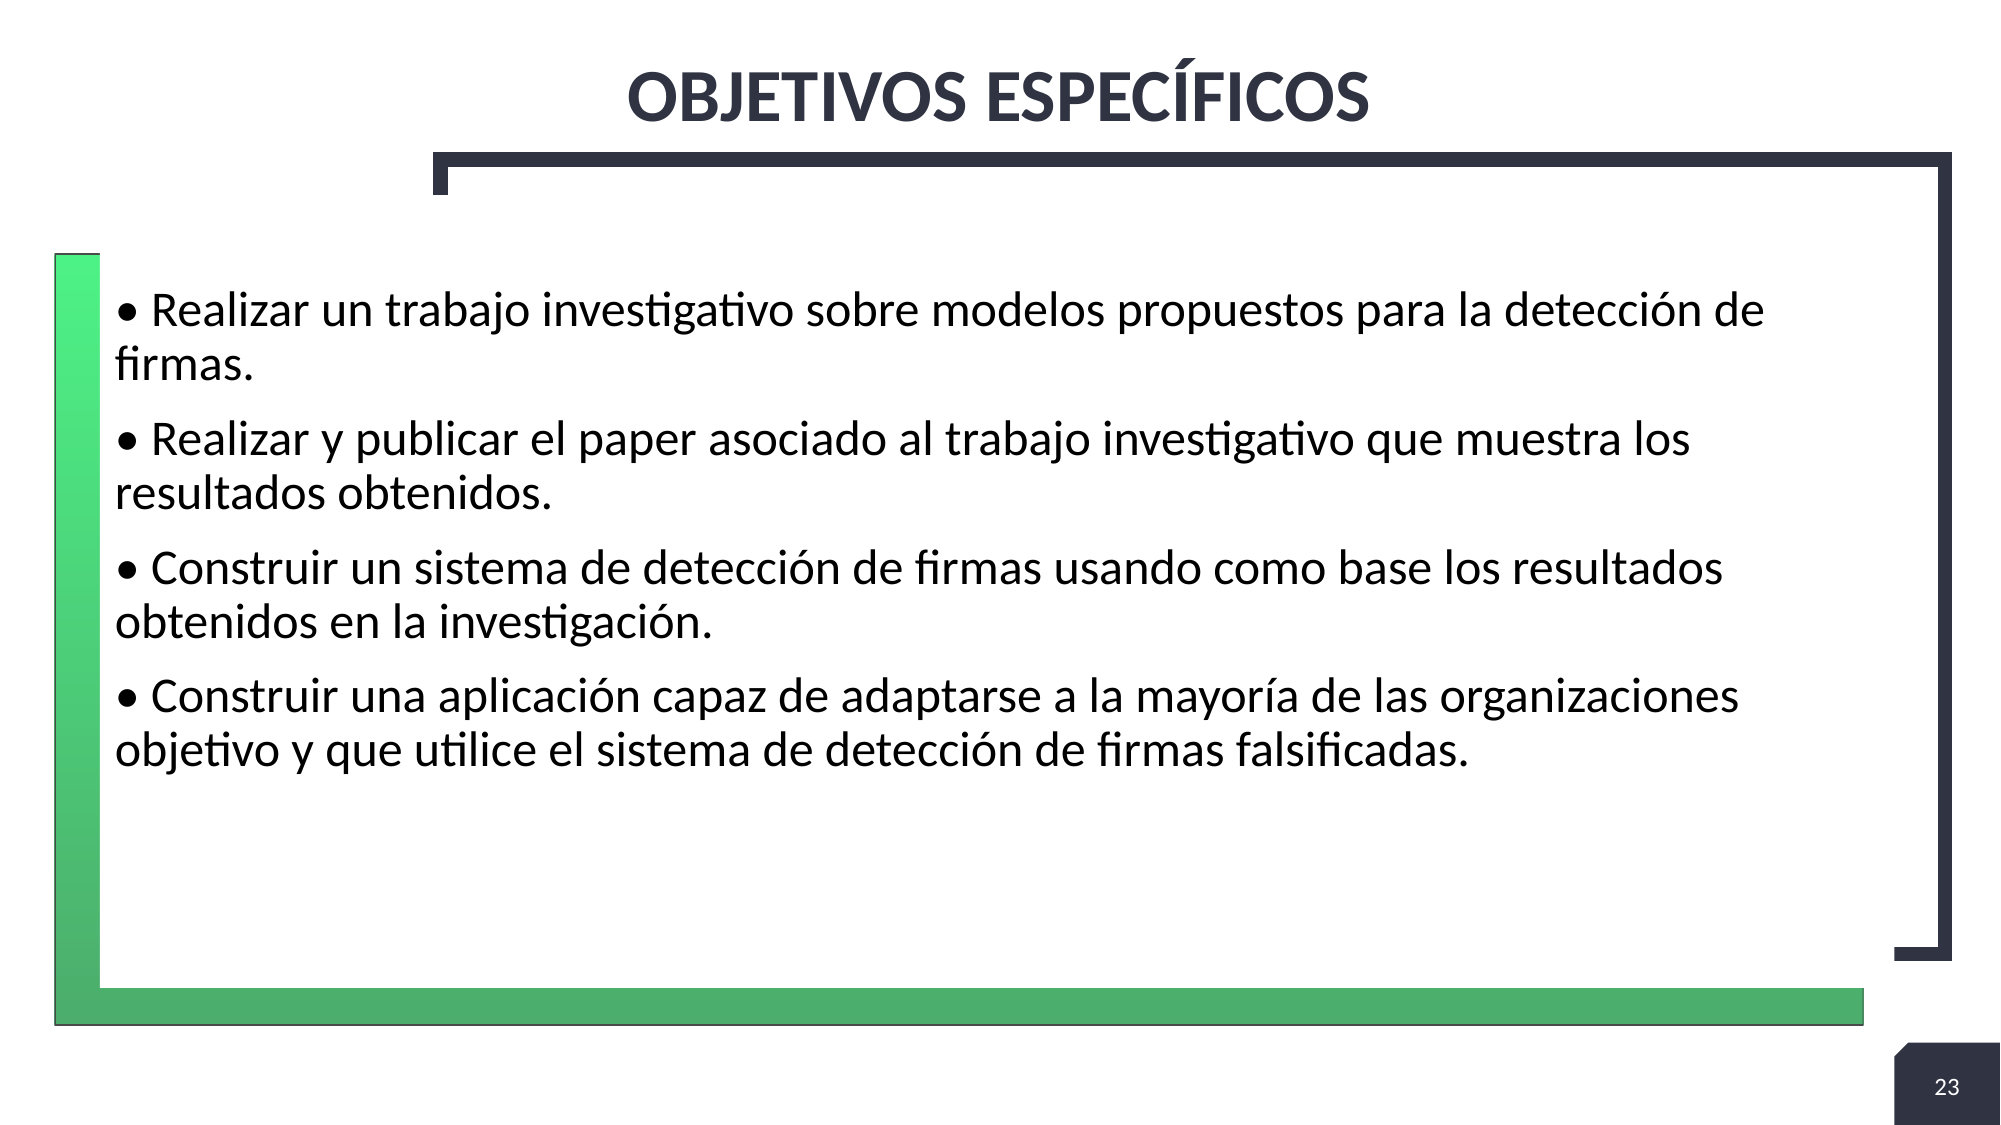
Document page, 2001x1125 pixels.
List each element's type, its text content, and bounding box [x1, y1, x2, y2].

slide_number 23 [1894, 1052, 2000, 1119]
list • Realizar un trabajo investigativo sobre modelos propuestos para la detección de firmas. • Realizar y publicar el paper asociado al trabajo investigativo que muestra los resultados obtenidos. • Construir un sistema de detección de firmas usando como base los resultados obtenidos en la investigación. • Construir una aplicación capaz de adaptarse a la mayoría de las organizaciones objetivo y que utilice el sistema de detección de firmas falsificadas. [99, 195, 1895, 988]
title Objetivos específicos [97, 0, 1903, 196]
